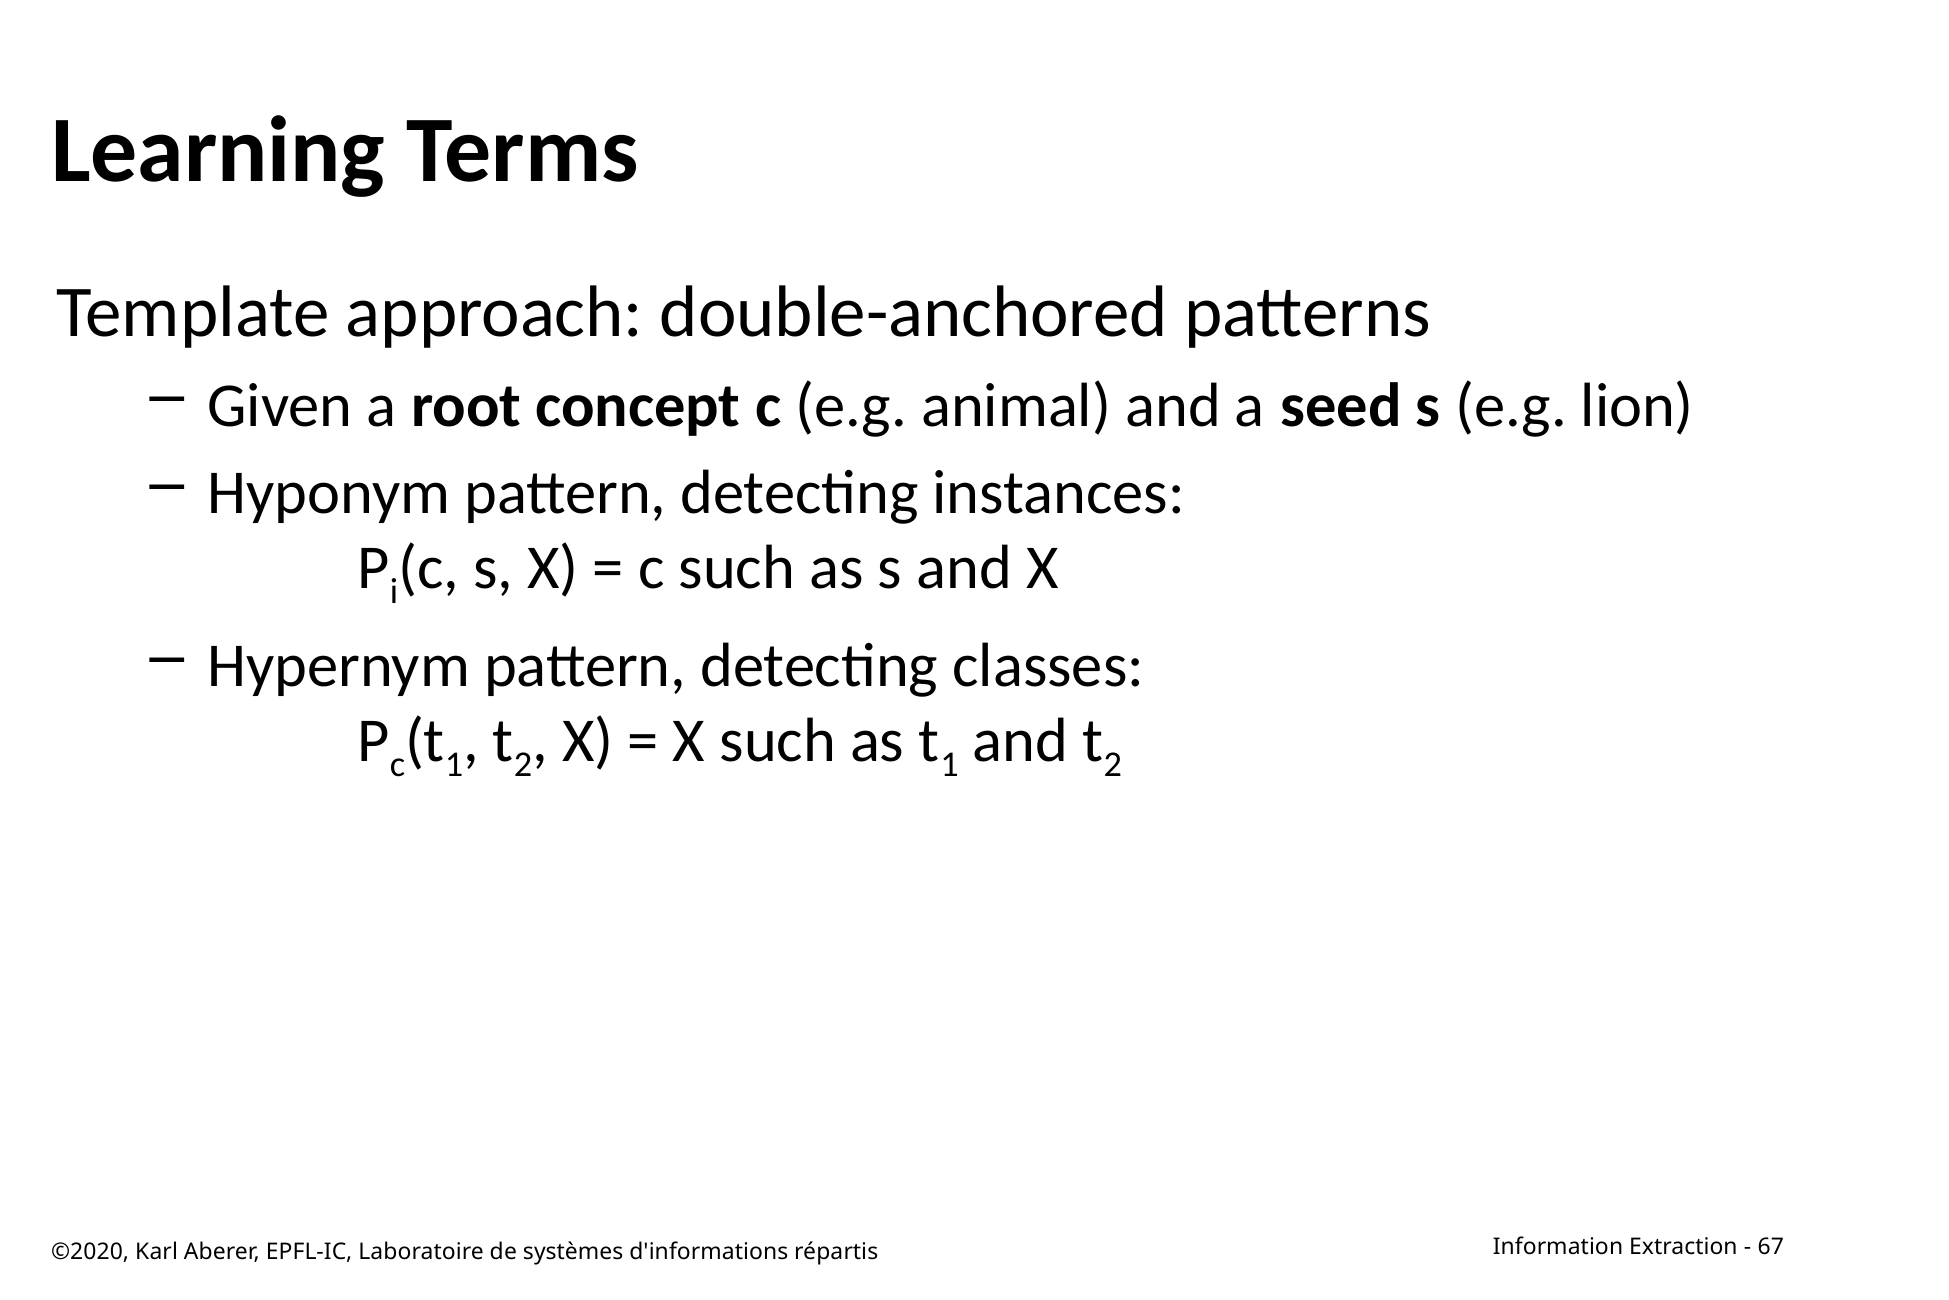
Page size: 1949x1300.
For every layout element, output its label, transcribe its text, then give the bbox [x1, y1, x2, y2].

list Template approach: double-anchored patterns Given a root concept c (e.g. animal) and a seed s (e.g. lion) Hyponym pattern, detecting instances: Pi(c, s, X) = c such as s and X Hypernym pattern, detecting classes: Pc(t1, t2, X) = X such as t1 and t2 [37, 253, 1809, 1208]
footer ©2020, Karl Aberer, EPFL-IC, Laboratoire de systèmes d'informations répartis [32, 1227, 1284, 1271]
title Learning Terms [32, 57, 1803, 232]
